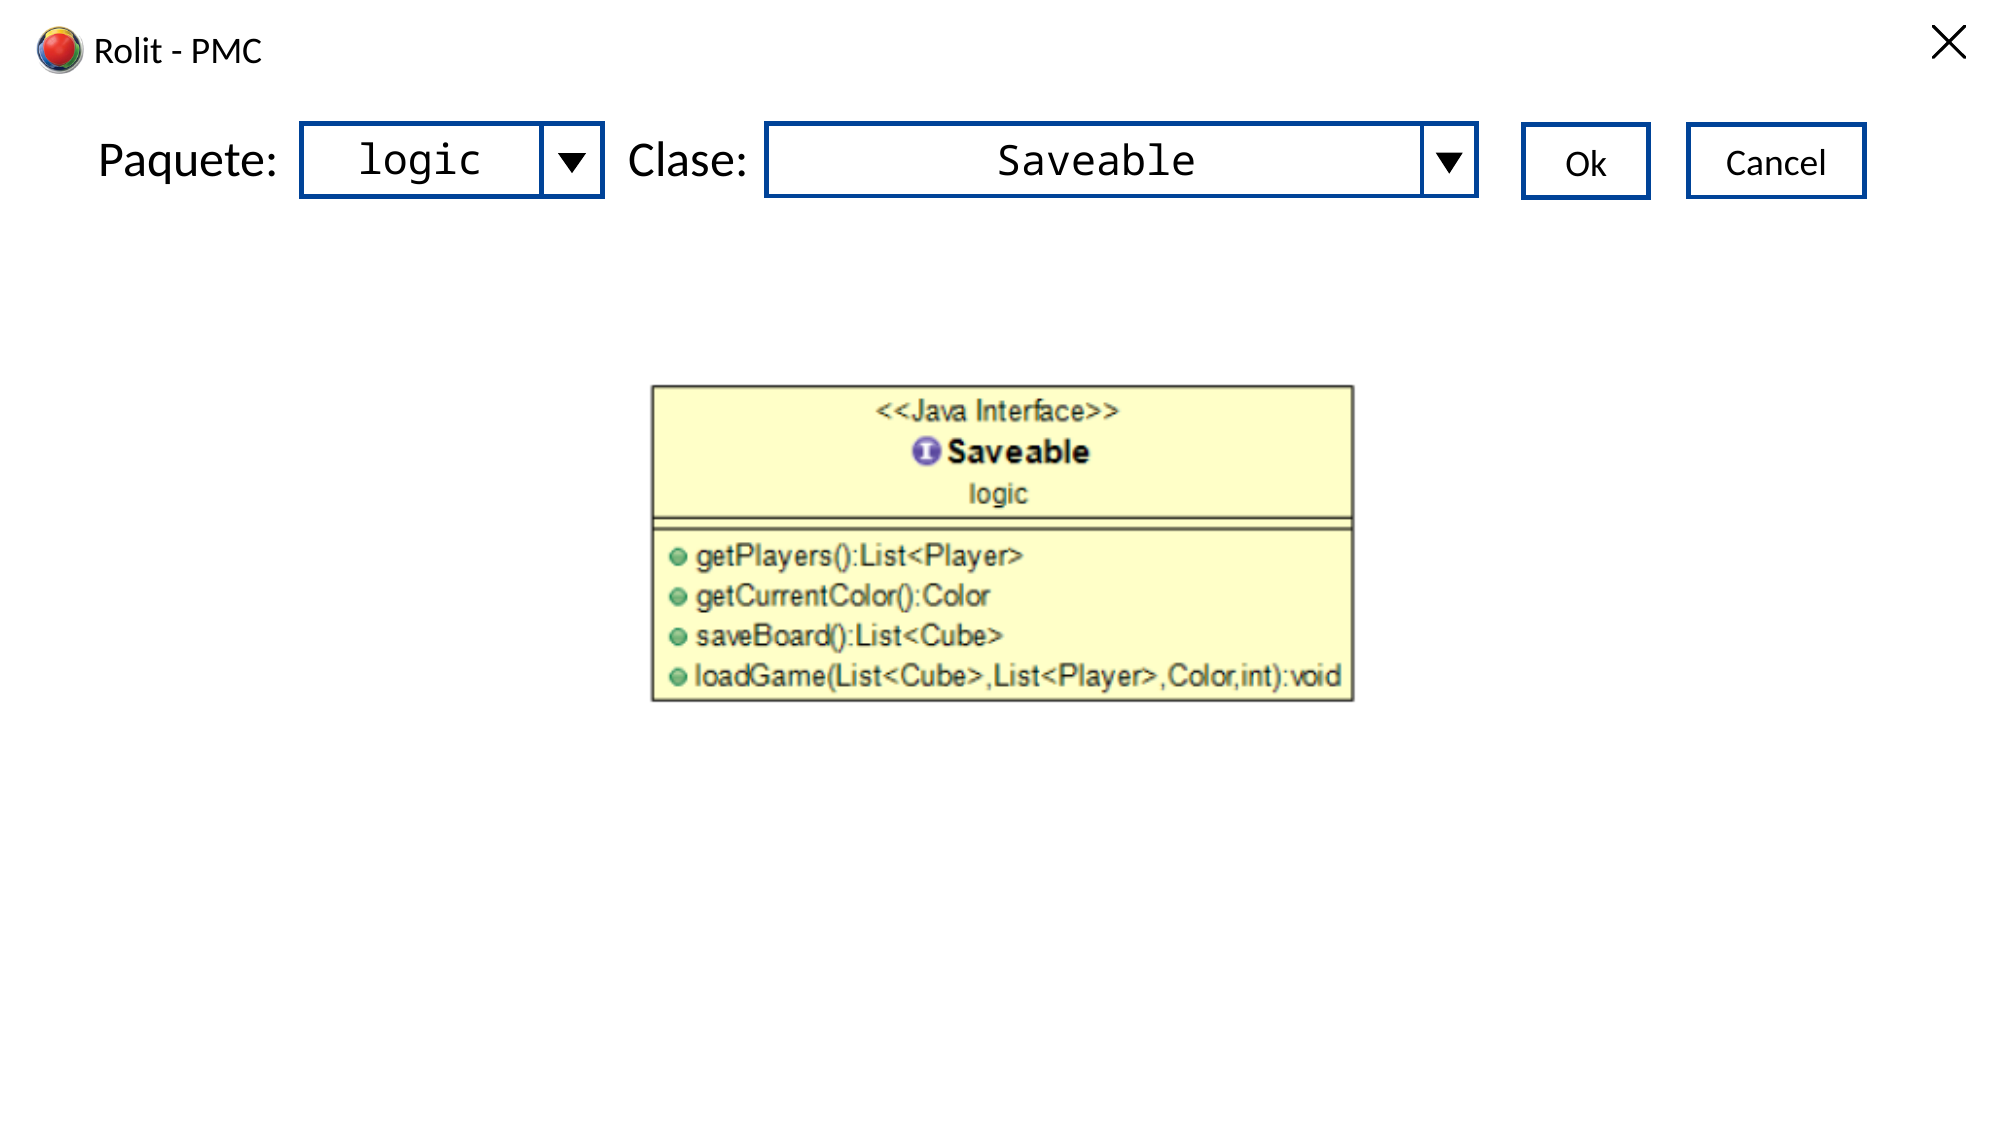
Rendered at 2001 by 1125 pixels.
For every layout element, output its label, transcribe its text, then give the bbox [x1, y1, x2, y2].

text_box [1933, 26, 1965, 58]
text_box Paquete: [83, 119, 302, 194]
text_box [300, 123, 603, 197]
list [35, 26, 84, 74]
text_box Ok [1523, 124, 1650, 198]
picture [641, 372, 1361, 710]
text_box Rolit - PMC [79, 18, 297, 79]
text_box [766, 123, 1477, 199]
text_box Cancel [1687, 123, 1866, 198]
text_box Clase: [613, 119, 832, 194]
